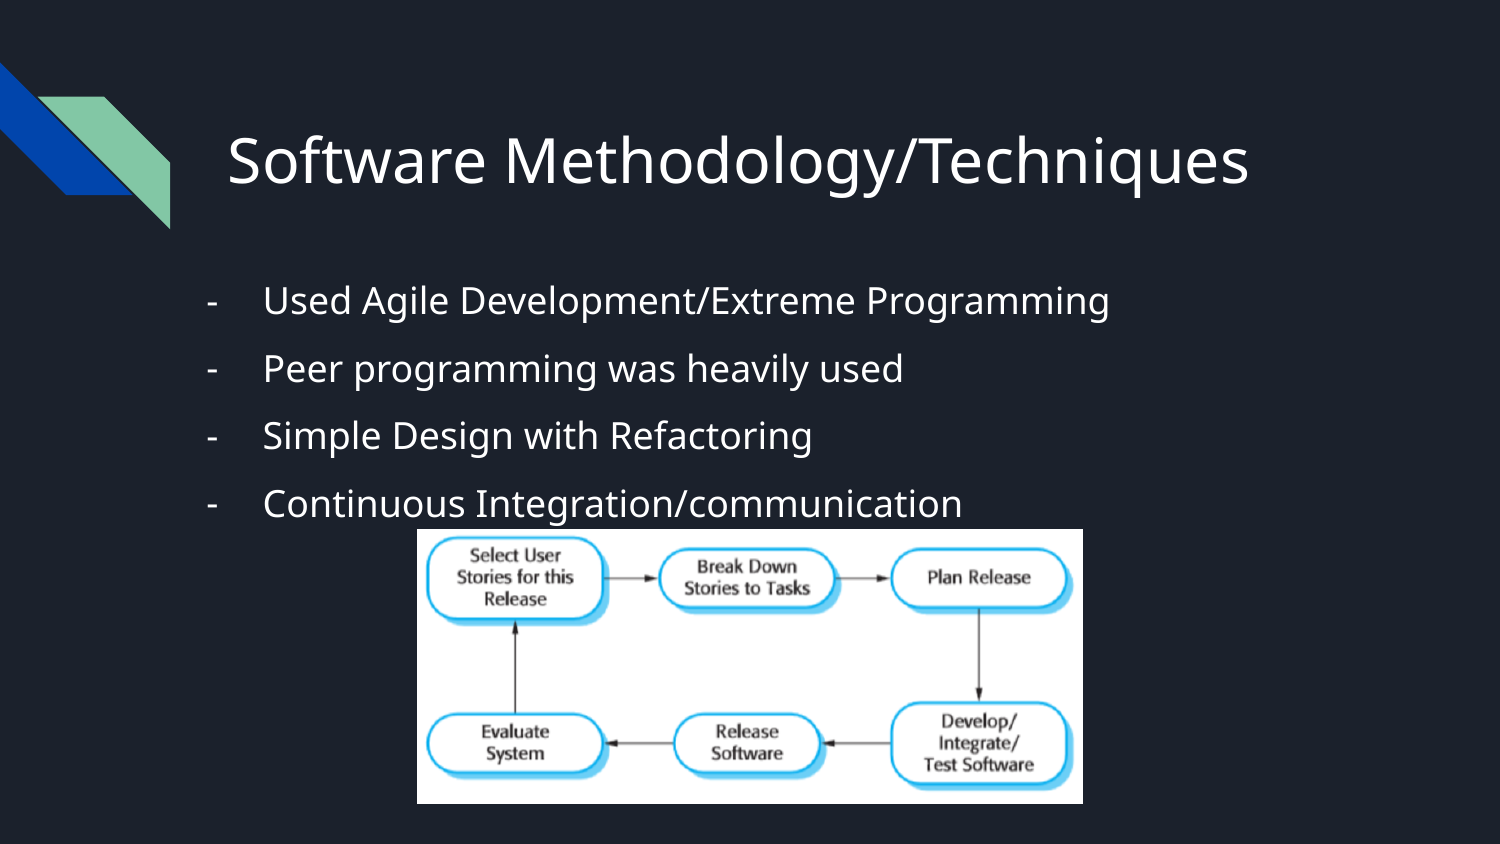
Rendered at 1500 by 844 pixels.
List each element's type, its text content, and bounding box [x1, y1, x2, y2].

title Software Methodology/Techniques [212, 105, 1368, 197]
list Used Agile Development/Extreme Programming Peer programming was heavily used Simple Design with Refactoring Continuous Integration/communication [172, 239, 1328, 718]
picture [416, 529, 1083, 805]
